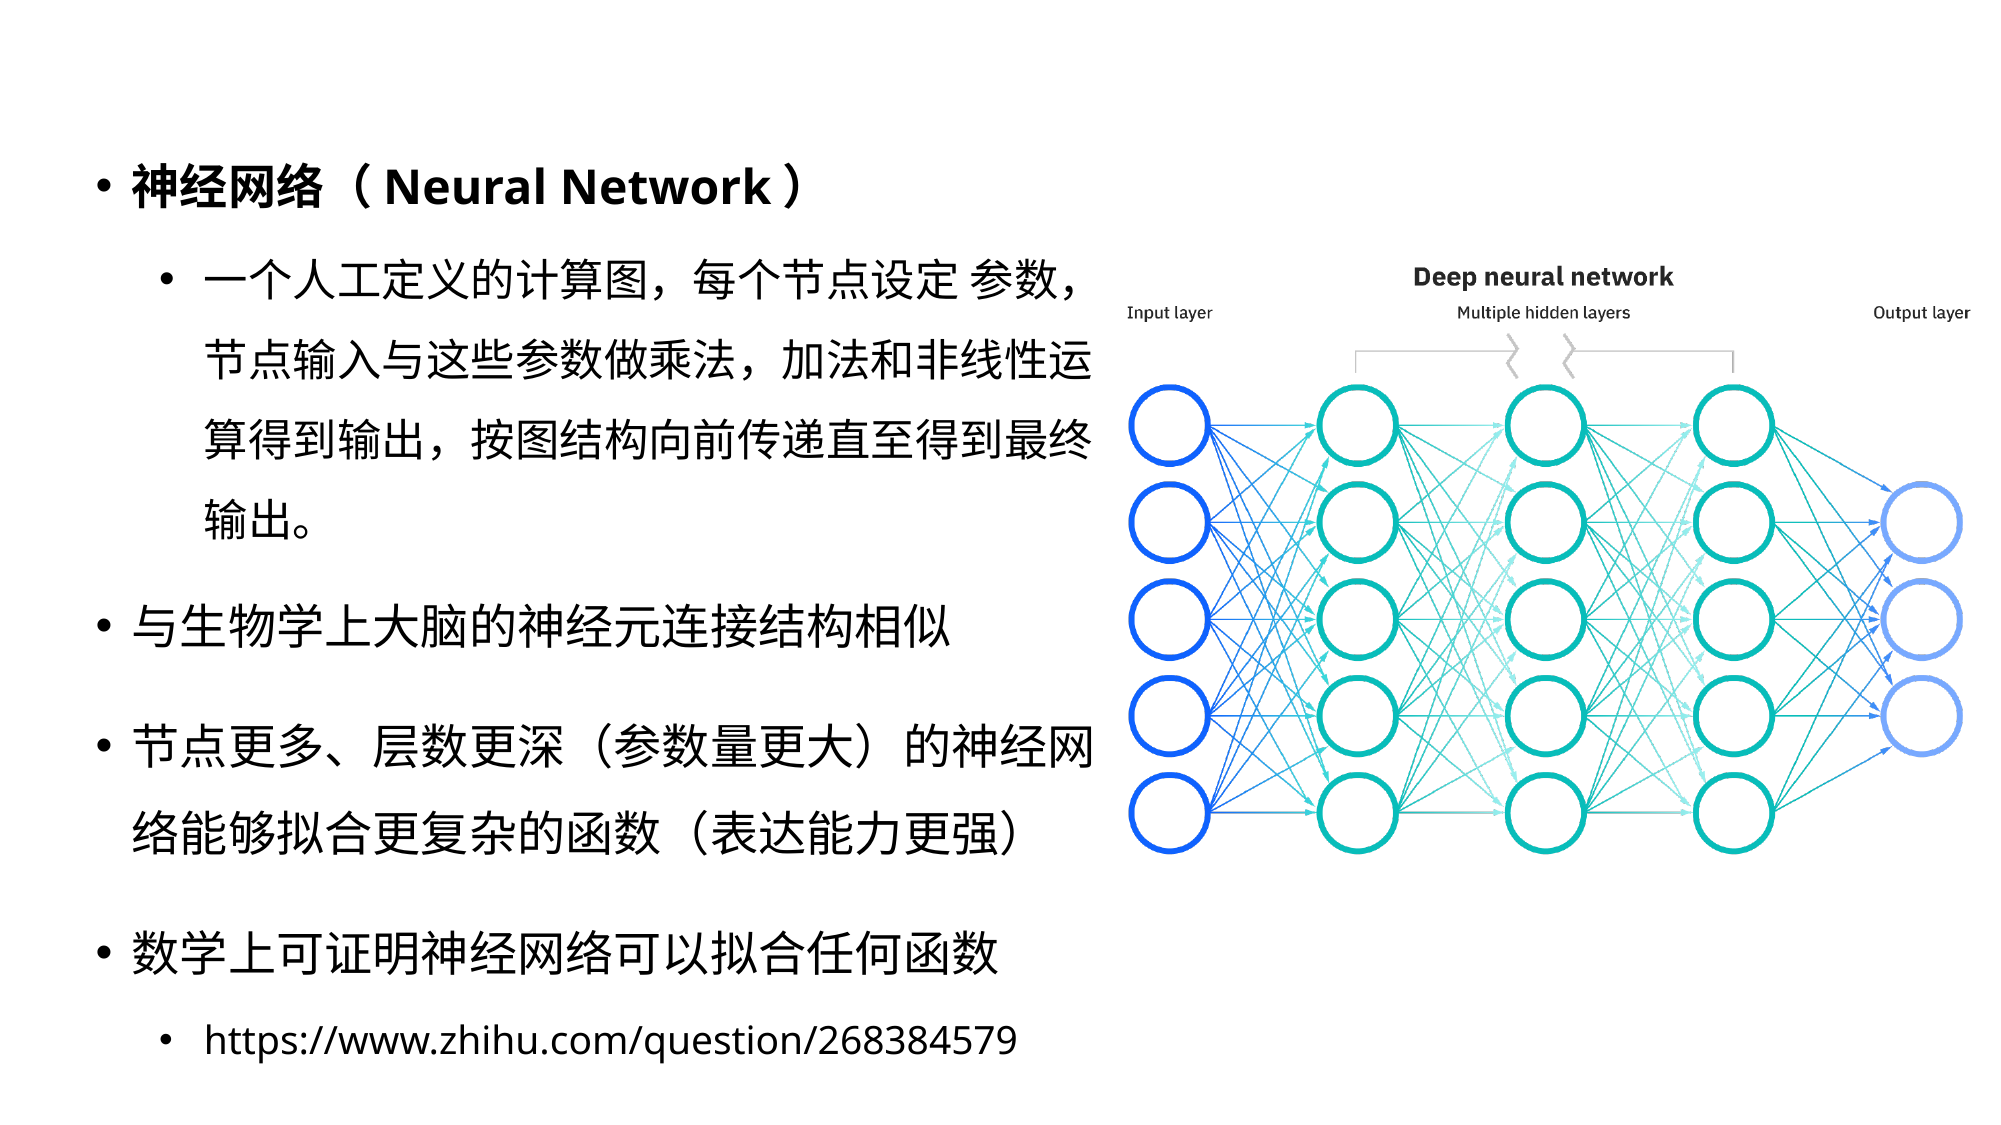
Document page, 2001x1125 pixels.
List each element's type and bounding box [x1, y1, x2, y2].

picture [1077, 234, 2000, 890]
